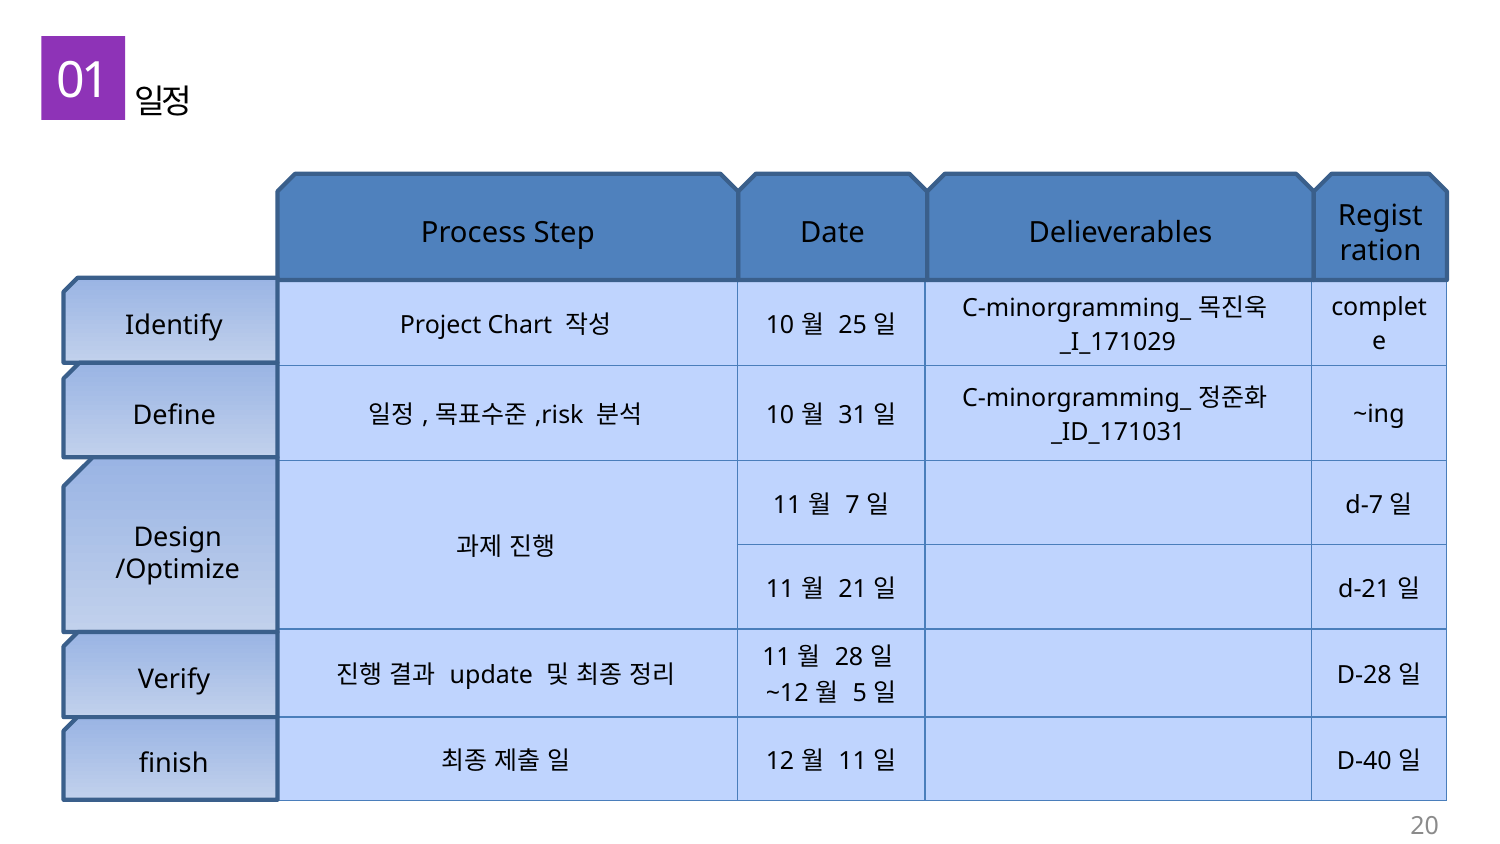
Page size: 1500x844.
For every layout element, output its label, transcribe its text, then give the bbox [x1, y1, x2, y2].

table_header Project Chart 작성 [280, 283, 737, 365]
table_cell D-28일 [1312, 630, 1446, 716]
table_cell 12월 11일 [738, 718, 924, 800]
table_cell [926, 630, 1311, 716]
table_header 10월 25일 [738, 283, 924, 365]
text_box finish [61, 715, 280, 802]
text_box Delieverables [925, 171, 1314, 283]
table_cell 11월 7일 [738, 461, 924, 544]
text_box Design /Optimize [61, 455, 280, 635]
text_box Verify [61, 629, 280, 720]
text_box [39, 34, 127, 40]
table_cell 일정,목표수준,risk 분석 [280, 366, 737, 460]
table_cell 과제 진행 [280, 461, 737, 628]
text_box 01 [30, 40, 137, 115]
table_cell C-minorgramming_정준화_ID_171031 [926, 366, 1311, 460]
table_cell D-40일 [1312, 718, 1446, 800]
table_cell 진행 결과 update 및 최종 정리 [280, 630, 737, 716]
text_box Registration [1311, 171, 1450, 283]
slide_number 20 [1132, 806, 1454, 844]
table_cell 10월 31일 [738, 366, 924, 460]
text_box Process Step [275, 171, 741, 283]
table_cell ~ing [1312, 366, 1446, 460]
table_cell d-7일 [1312, 461, 1446, 544]
table_header C-minorgramming_목진욱_I_171029 [926, 283, 1311, 365]
text_box 일정 [119, 72, 451, 128]
text_box Identify [61, 275, 280, 365]
table_cell 11월 21일 [738, 545, 924, 628]
table_header complete [1312, 283, 1446, 365]
text_box Date [738, 171, 927, 283]
text_box [39, 115, 127, 122]
table_cell d-21일 [1312, 545, 1446, 628]
table_cell 최종 제출 일 [280, 718, 737, 800]
text_box Define [61, 360, 280, 460]
table_cell [926, 545, 1311, 628]
table_cell [926, 461, 1311, 544]
table_cell [926, 718, 1311, 800]
table_cell 11월 28일~12월 5일 [738, 630, 924, 716]
